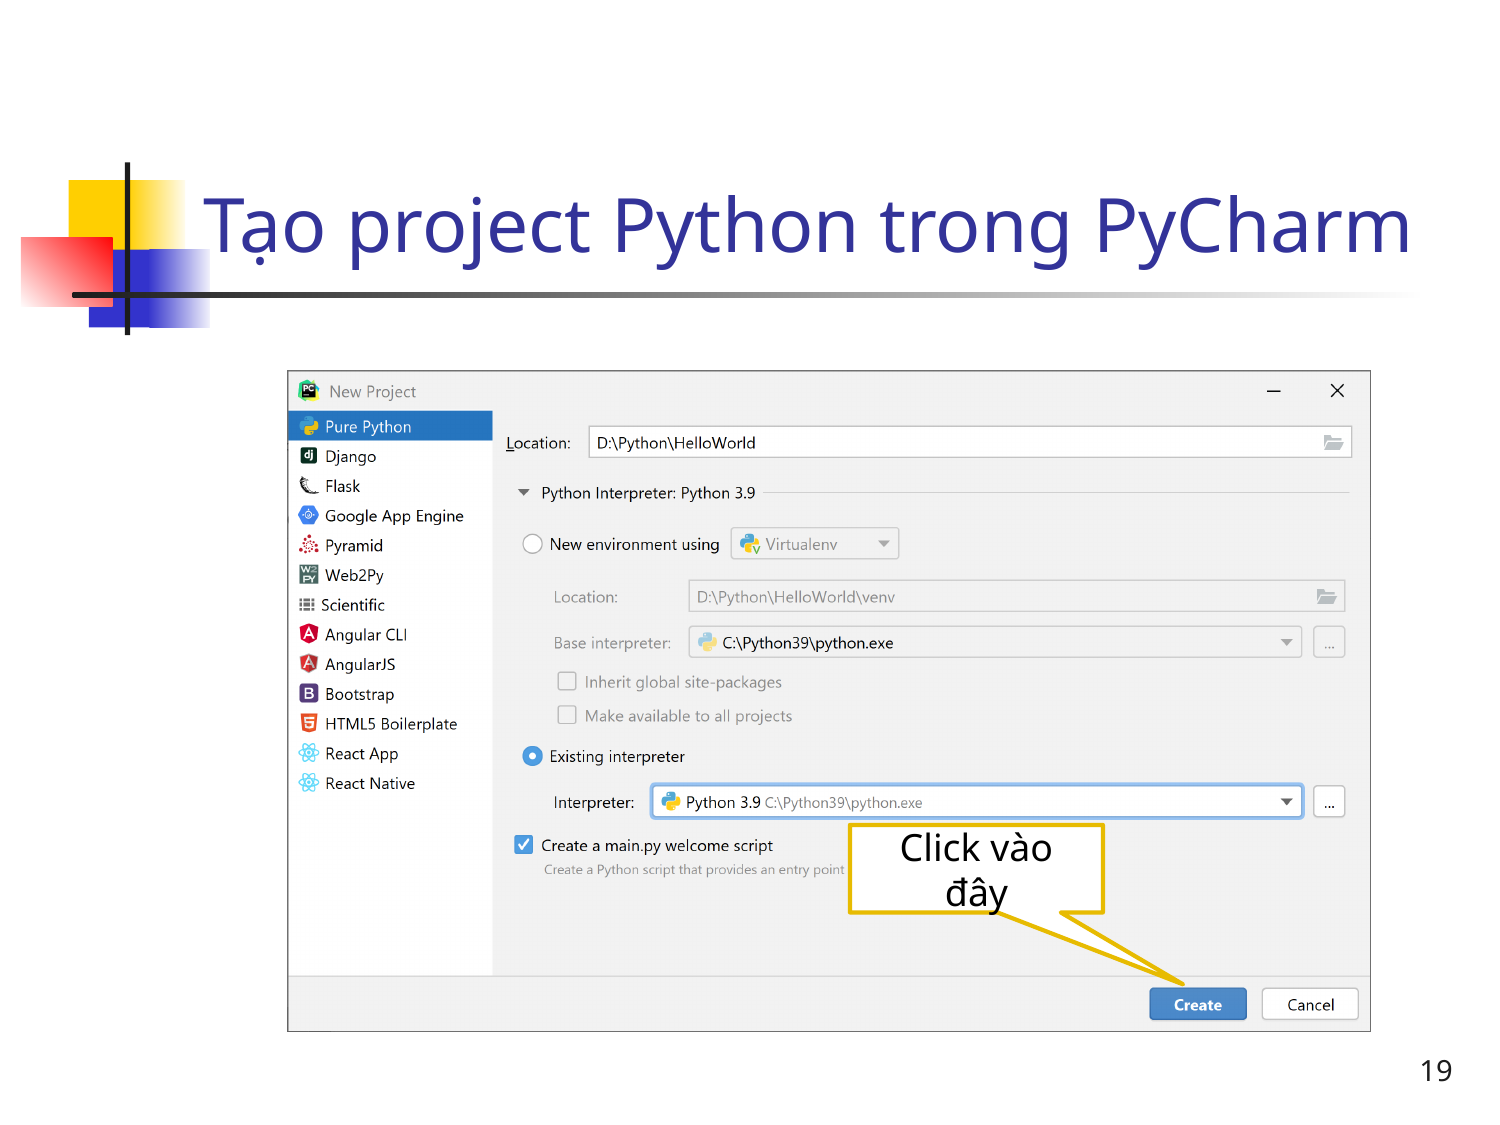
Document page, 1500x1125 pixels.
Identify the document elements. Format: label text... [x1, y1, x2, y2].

slide_number 19 [1154, 1023, 1468, 1100]
title Tạo project Python trong PyCharm [188, 35, 1468, 275]
picture [287, 370, 1371, 1033]
